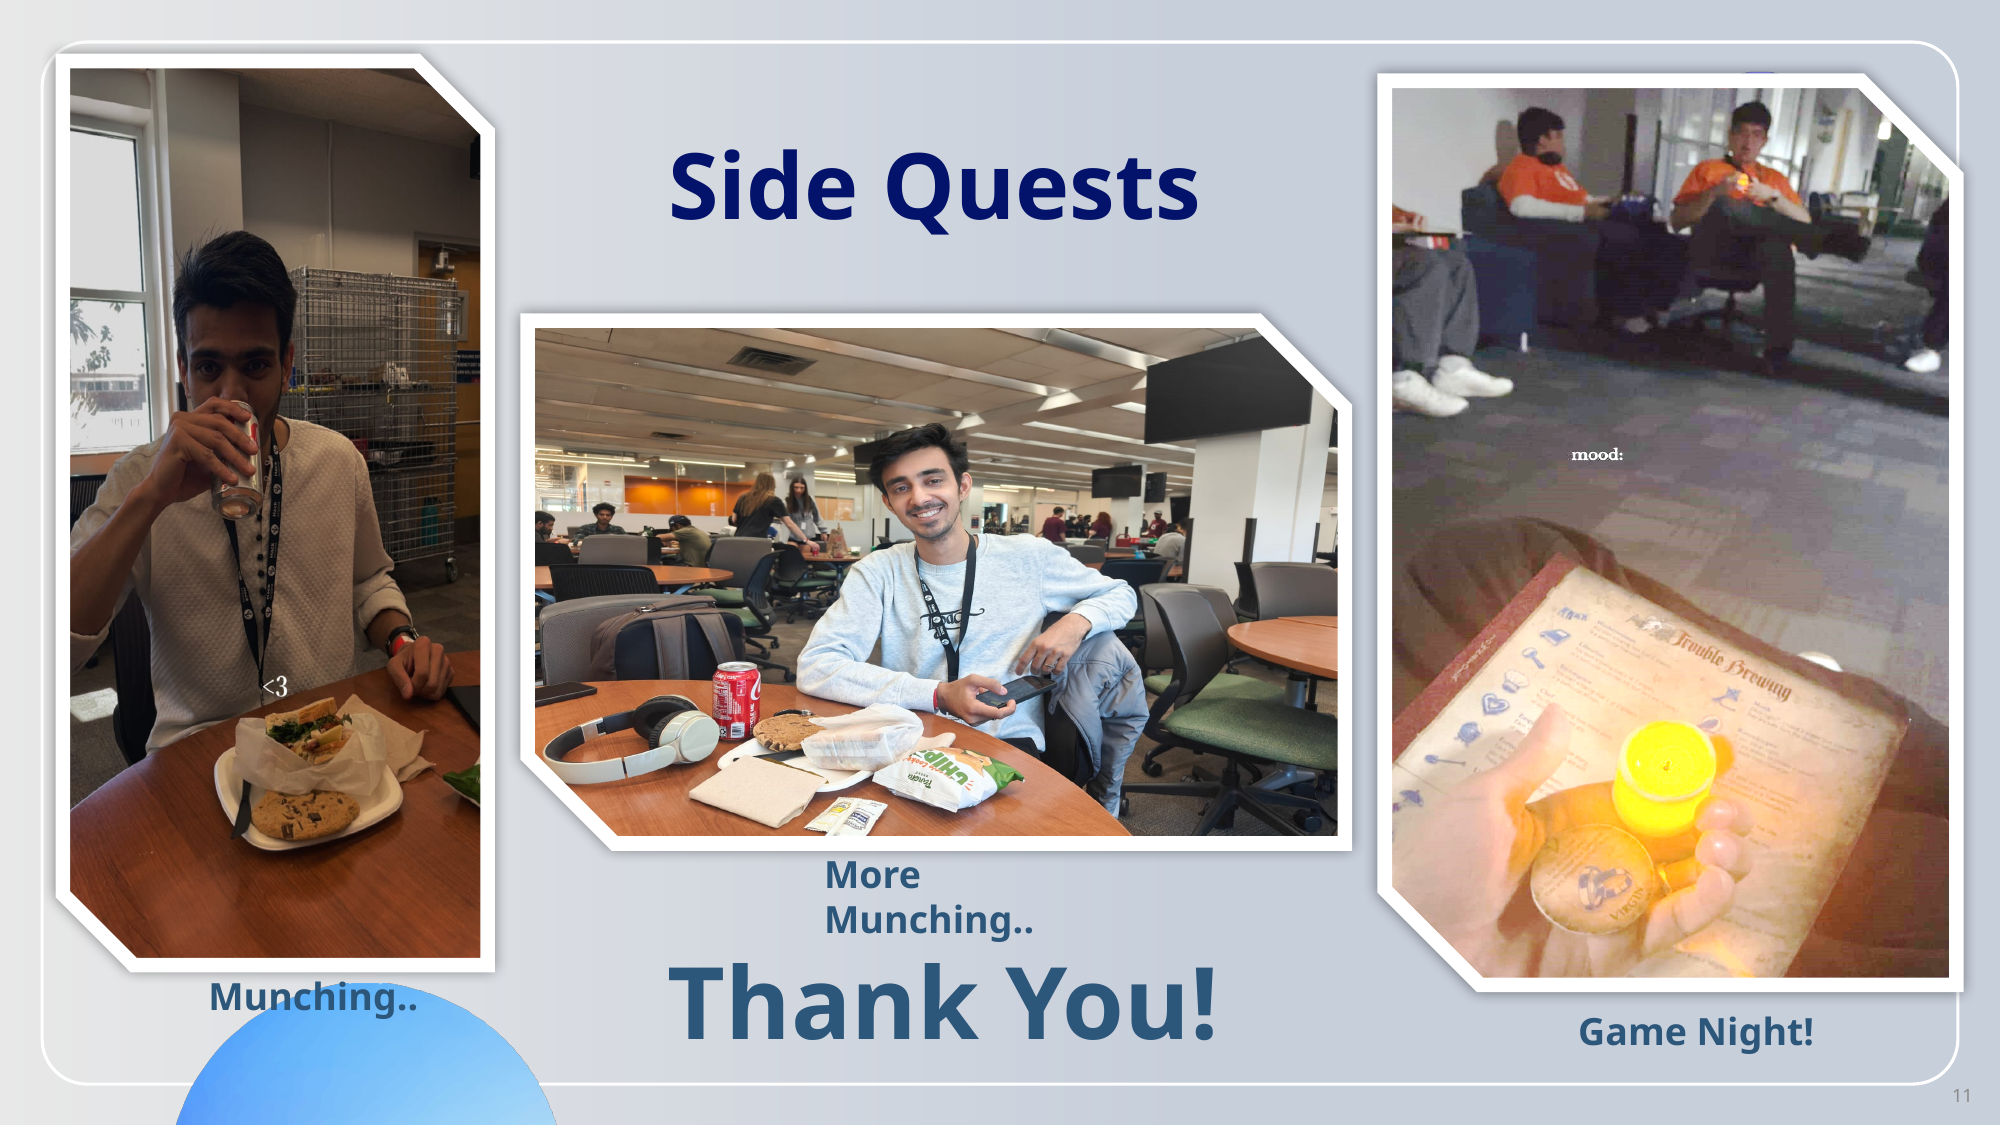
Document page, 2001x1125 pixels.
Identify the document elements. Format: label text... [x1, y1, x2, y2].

text_box Munching.. [193, 966, 453, 1025]
text_box Game Night! [1563, 1000, 2000, 1061]
picture [62, 60, 488, 966]
picture [527, 320, 1345, 844]
picture [1675, 68, 1845, 73]
picture [165, 982, 569, 1125]
text_box Thank You! [595, 932, 1292, 1067]
picture [1384, 80, 1957, 985]
title Side Quests [653, 115, 1242, 247]
slide_number 11 [1538, 1076, 1988, 1115]
text_box More Munching.. [809, 844, 1126, 932]
